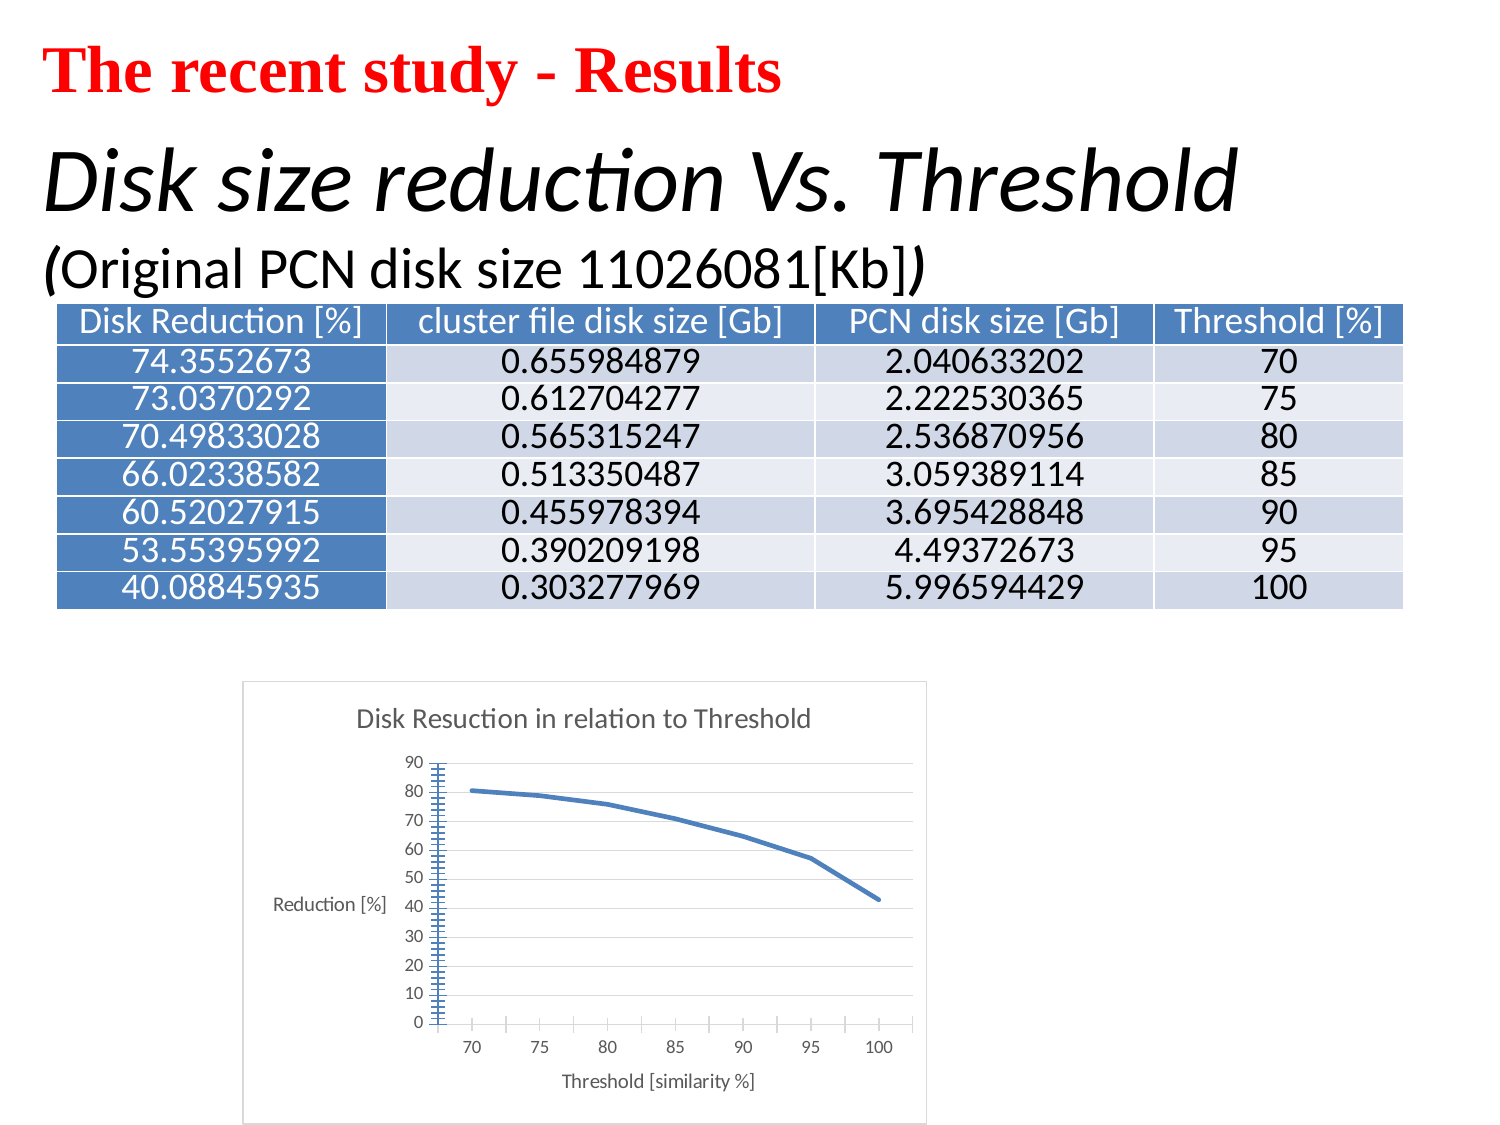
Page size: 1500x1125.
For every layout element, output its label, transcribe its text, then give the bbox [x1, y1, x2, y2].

table_cell 70 [1155, 346, 1403, 382]
table_cell 2.040633202 [816, 346, 1153, 382]
table_cell 2.536870956 [816, 421, 1153, 457]
table_cell 90 [1155, 497, 1403, 533]
table_cell 73.0370292 [57, 384, 386, 420]
table_cell 0.612704277 [387, 384, 814, 420]
table_cell 0.655984879 [387, 346, 814, 382]
table_cell 100 [1155, 572, 1403, 609]
table_header Disk Reduction [%] [57, 304, 386, 344]
table_cell 0.455978394 [387, 497, 814, 533]
table_cell 53.55395992 [57, 535, 386, 571]
table_cell 66.02338582 [57, 459, 386, 495]
table_cell 70.49833028 [57, 421, 386, 457]
table_cell 0.303277969 [387, 572, 814, 609]
table_cell 0.513350487 [387, 459, 814, 495]
table_cell 40.08845935 [57, 572, 386, 609]
text_box The recent study - Results [27, 6, 1433, 109]
table_cell 5.996594429 [816, 572, 1153, 609]
table_cell 74.3552673 [57, 346, 386, 382]
table_cell 85 [1155, 459, 1403, 495]
table_cell 80 [1155, 421, 1403, 457]
table_cell 4.49372673 [816, 535, 1153, 571]
table_cell 3.695428848 [816, 497, 1153, 533]
table_header cluster file disk size [Gb] [387, 304, 814, 344]
table_cell 95 [1155, 535, 1403, 571]
chart [241, 680, 928, 1125]
table_cell 75 [1155, 384, 1403, 420]
table_header PCN disk size [Gb] [816, 304, 1153, 344]
list Disk size reduction Vs. Threshold (Original PCN disk size 11026081[Kb]) [27, 112, 1380, 327]
table_cell 0.565315247 [387, 421, 814, 457]
table_cell 2.222530365 [816, 384, 1153, 420]
table_cell 3.059389114 [816, 459, 1153, 495]
table_header Threshold [%] [1155, 304, 1403, 344]
table_cell 0.390209198 [387, 535, 814, 571]
table_cell 60.52027915 [57, 497, 386, 533]
